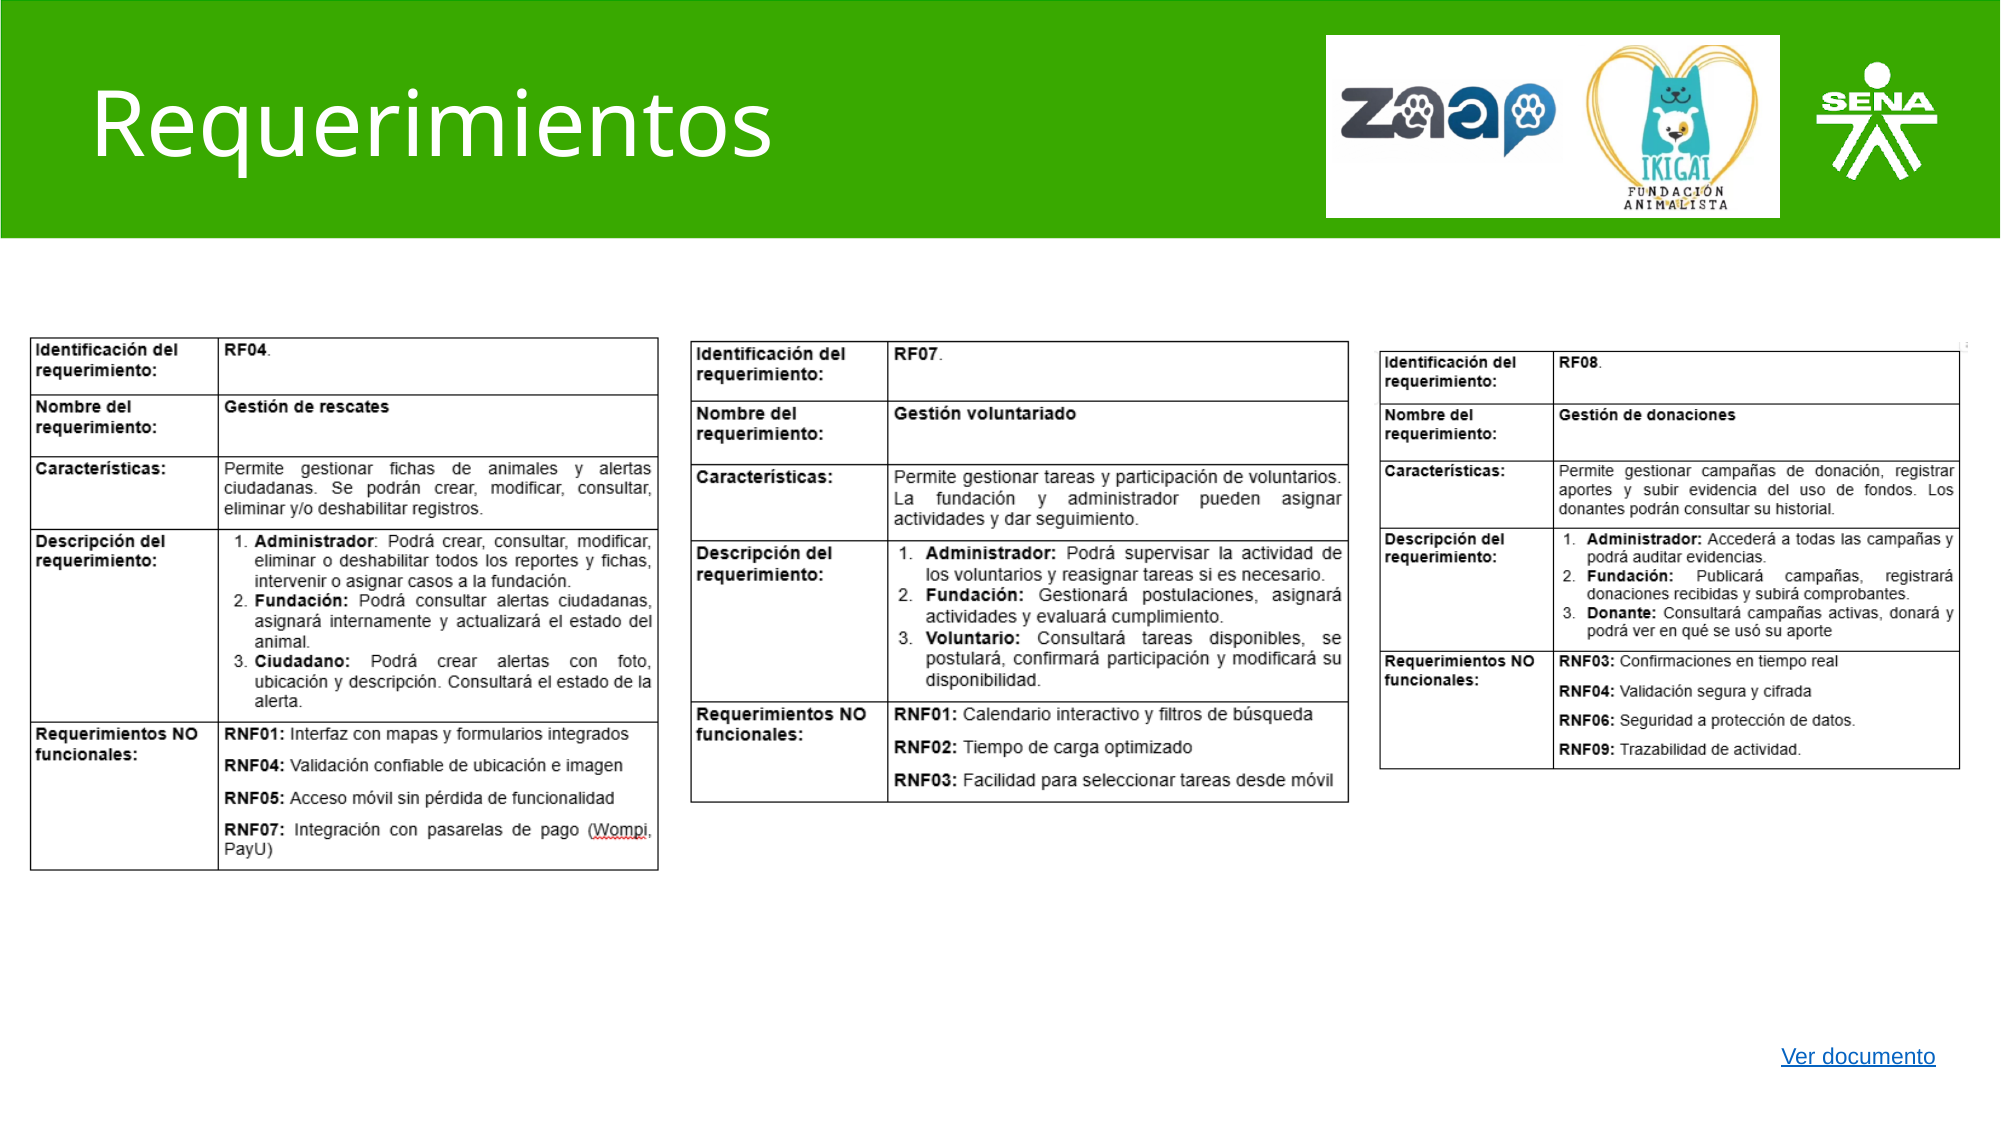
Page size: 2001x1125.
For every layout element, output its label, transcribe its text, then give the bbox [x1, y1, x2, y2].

picture [0, 0, 2001, 1125]
title Requerimientos [74, 18, 1800, 236]
text_box Ver documento [1766, 1027, 1986, 1083]
